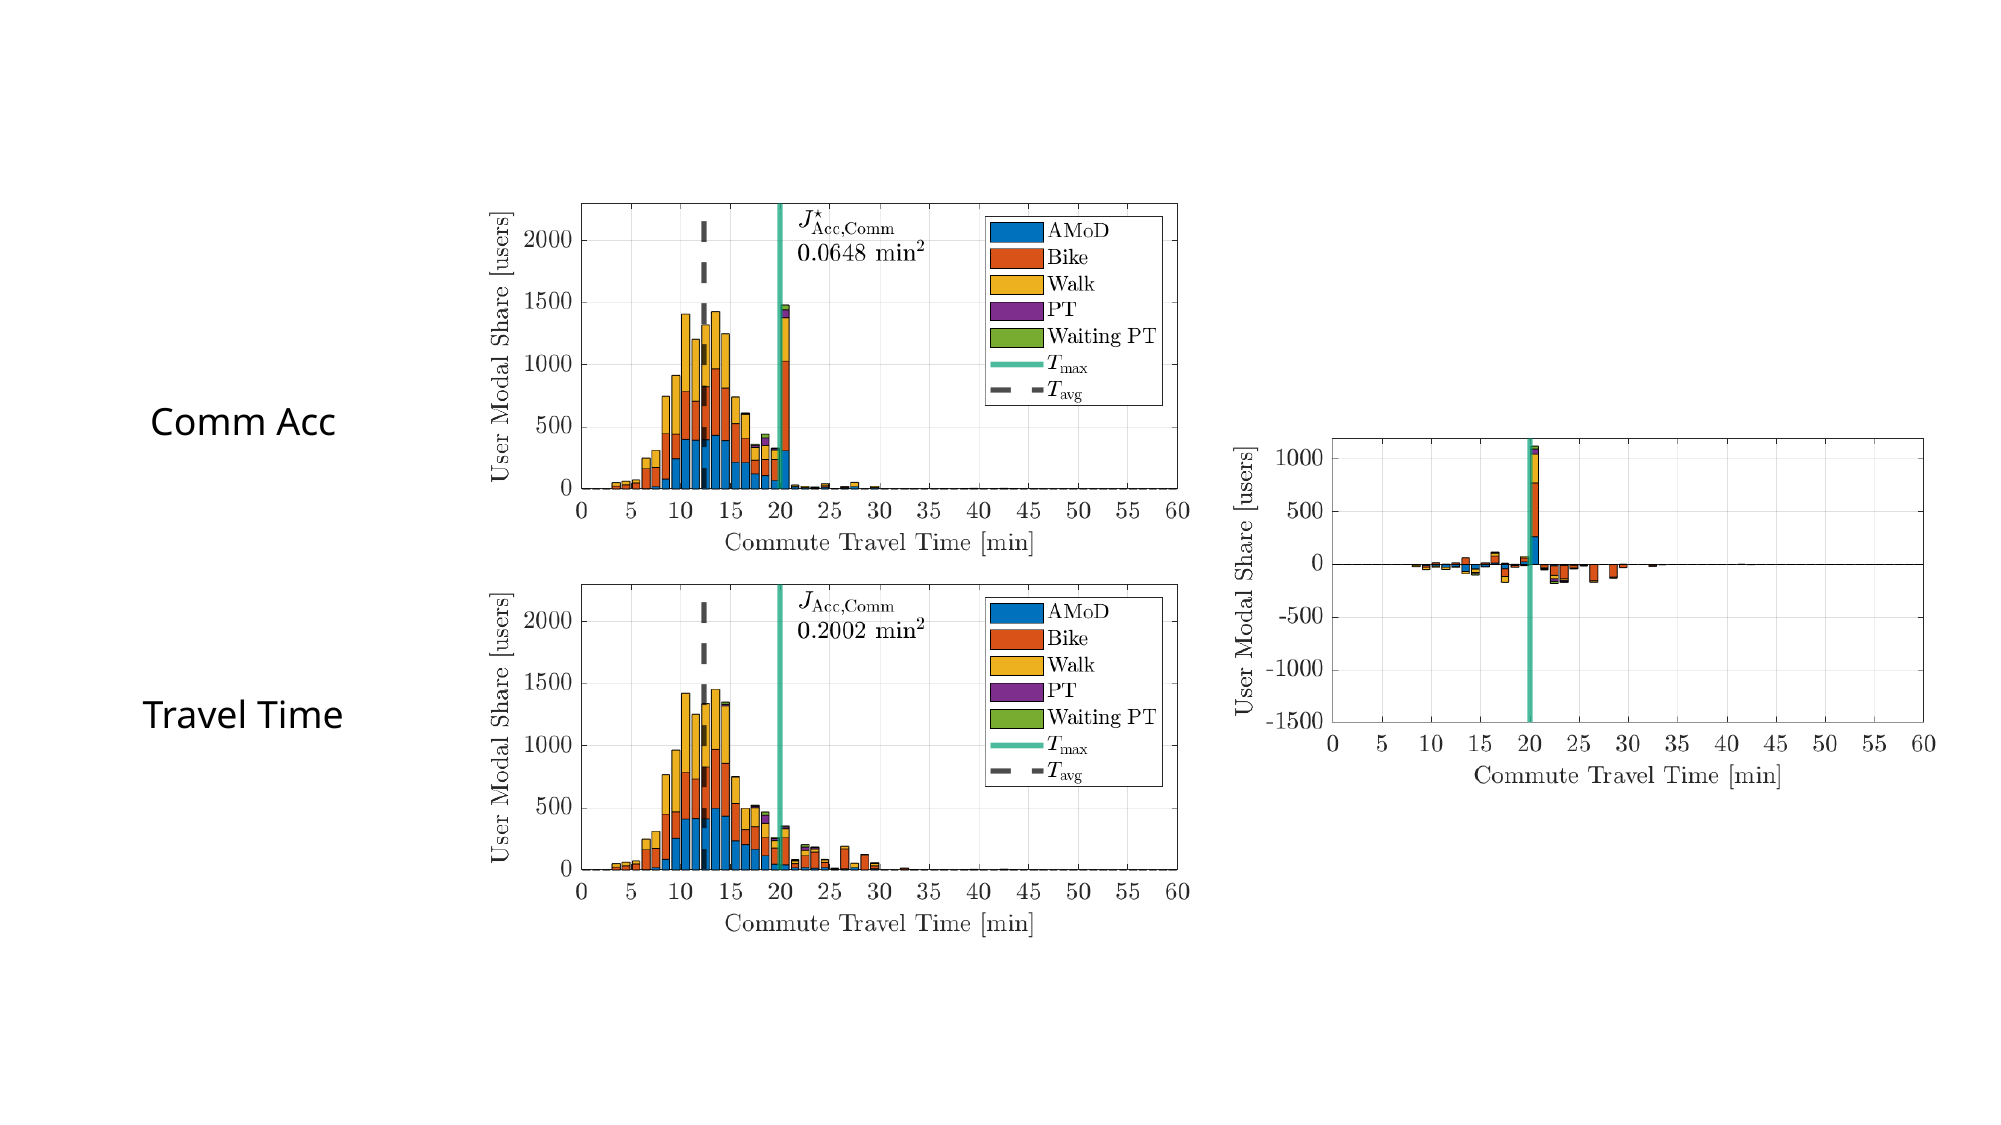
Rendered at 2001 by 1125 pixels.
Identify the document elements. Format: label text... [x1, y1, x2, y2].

picture [1231, 436, 1938, 791]
picture [486, 581, 1192, 939]
text_box Comm Acc [0, 390, 486, 451]
text_box Travel Time [0, 683, 486, 744]
picture [486, 200, 1192, 558]
